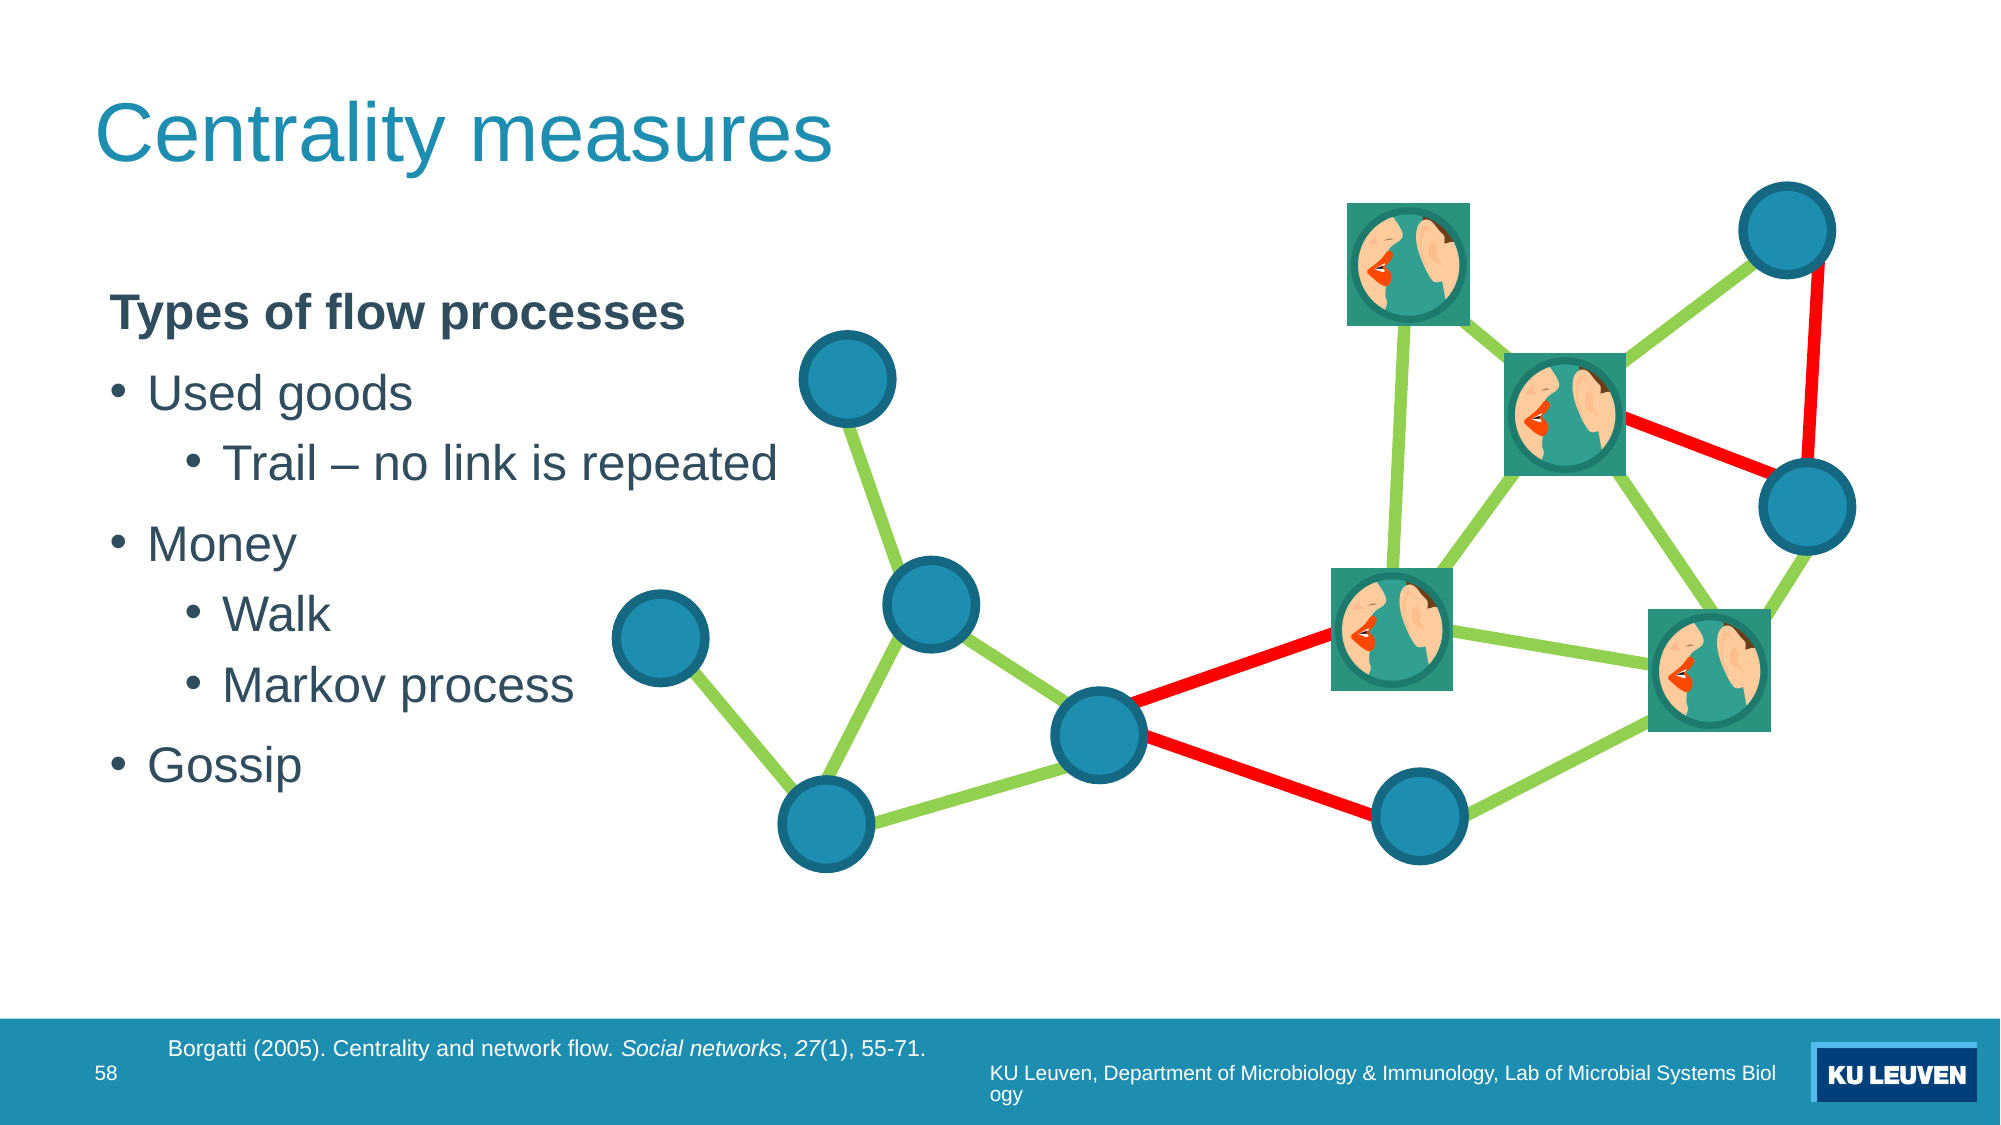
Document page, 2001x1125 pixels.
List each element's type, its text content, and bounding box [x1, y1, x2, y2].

footer KU Leuven, Department of Microbiology & Immunology, Lab of Microbial Systems Biology [989, 1018, 1809, 1125]
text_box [616, 186, 1852, 869]
slide_number 58 [94, 1018, 201, 1125]
text_box Borgatti (2005). Centrality and network flow. Social networks, 27(1), 55-71. [153, 1026, 977, 1069]
list Types of flow processes Used goods Trail – no link is repeated Money Walk Markov process Gossip [94, 271, 1906, 1004]
picture [1811, 1042, 1977, 1102]
title Centrality measures [94, 33, 1906, 223]
